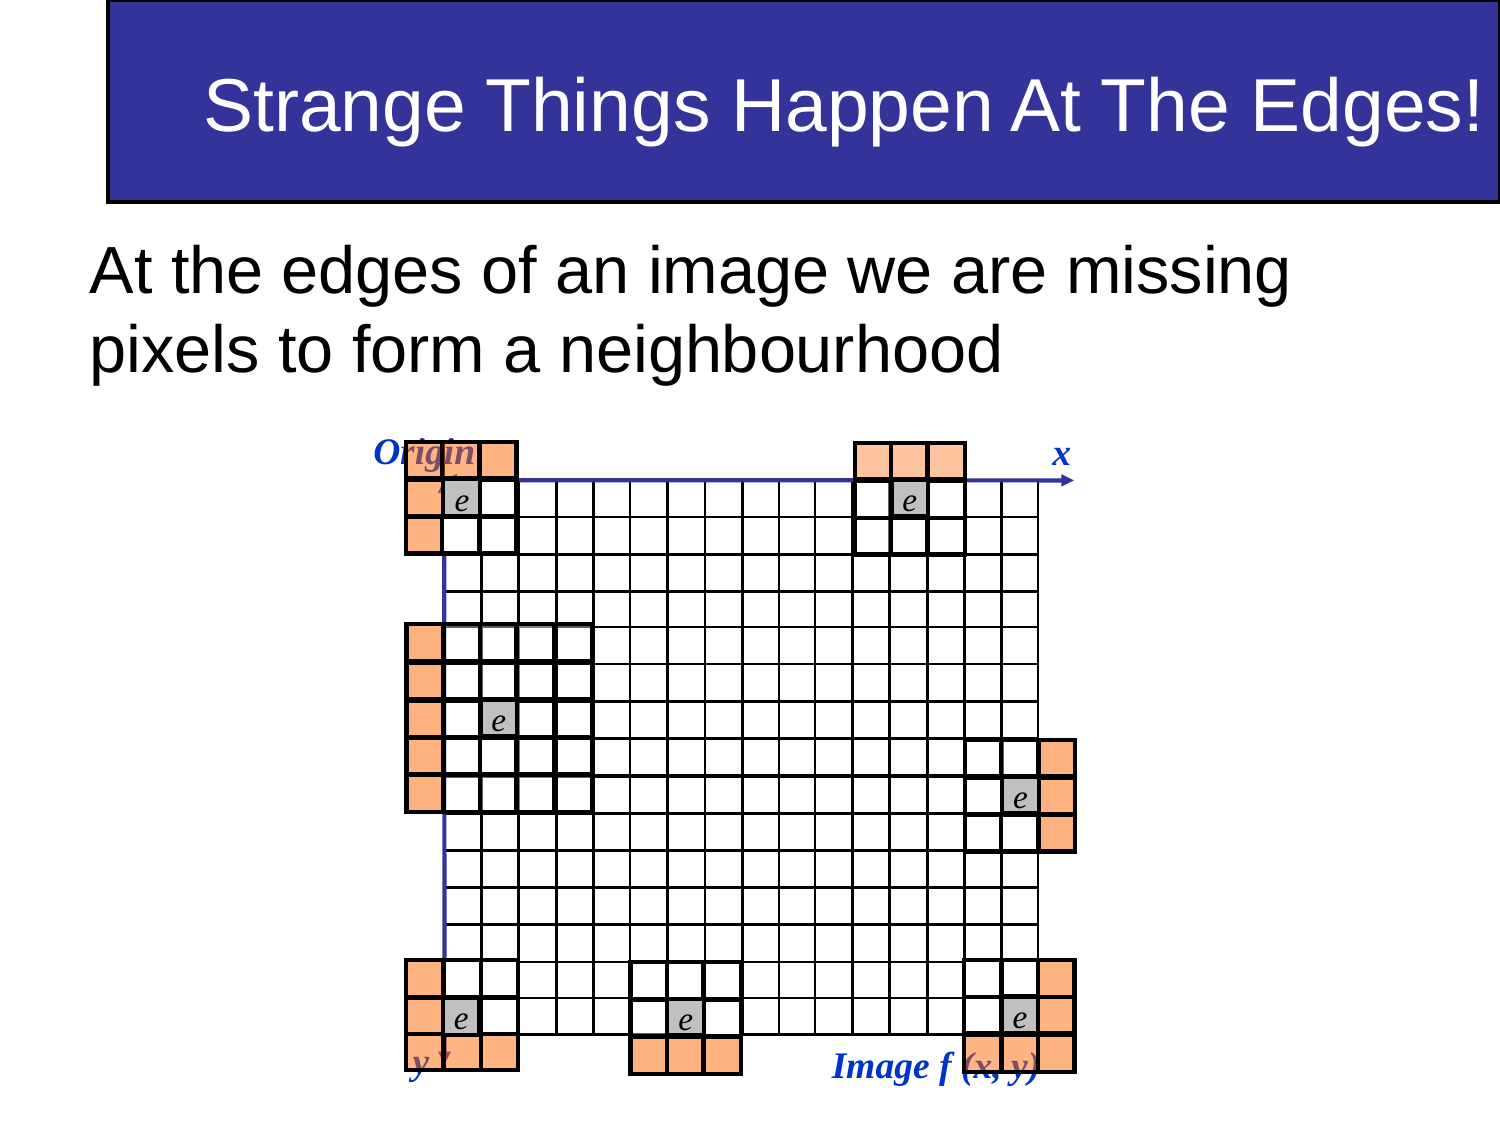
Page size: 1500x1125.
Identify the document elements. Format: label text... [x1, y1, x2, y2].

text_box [405, 959, 519, 1071]
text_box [444, 479, 1039, 1035]
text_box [405, 441, 517, 554]
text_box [964, 739, 1076, 852]
text_box At the edges of an image we are missing pixels to form a neighbourhood [74, 218, 1425, 1125]
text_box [406, 623, 593, 813]
text_box Strange Things Happen At The Edges! [107, 0, 1500, 202]
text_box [630, 961, 742, 1074]
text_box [854, 442, 966, 555]
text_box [963, 959, 1075, 1072]
